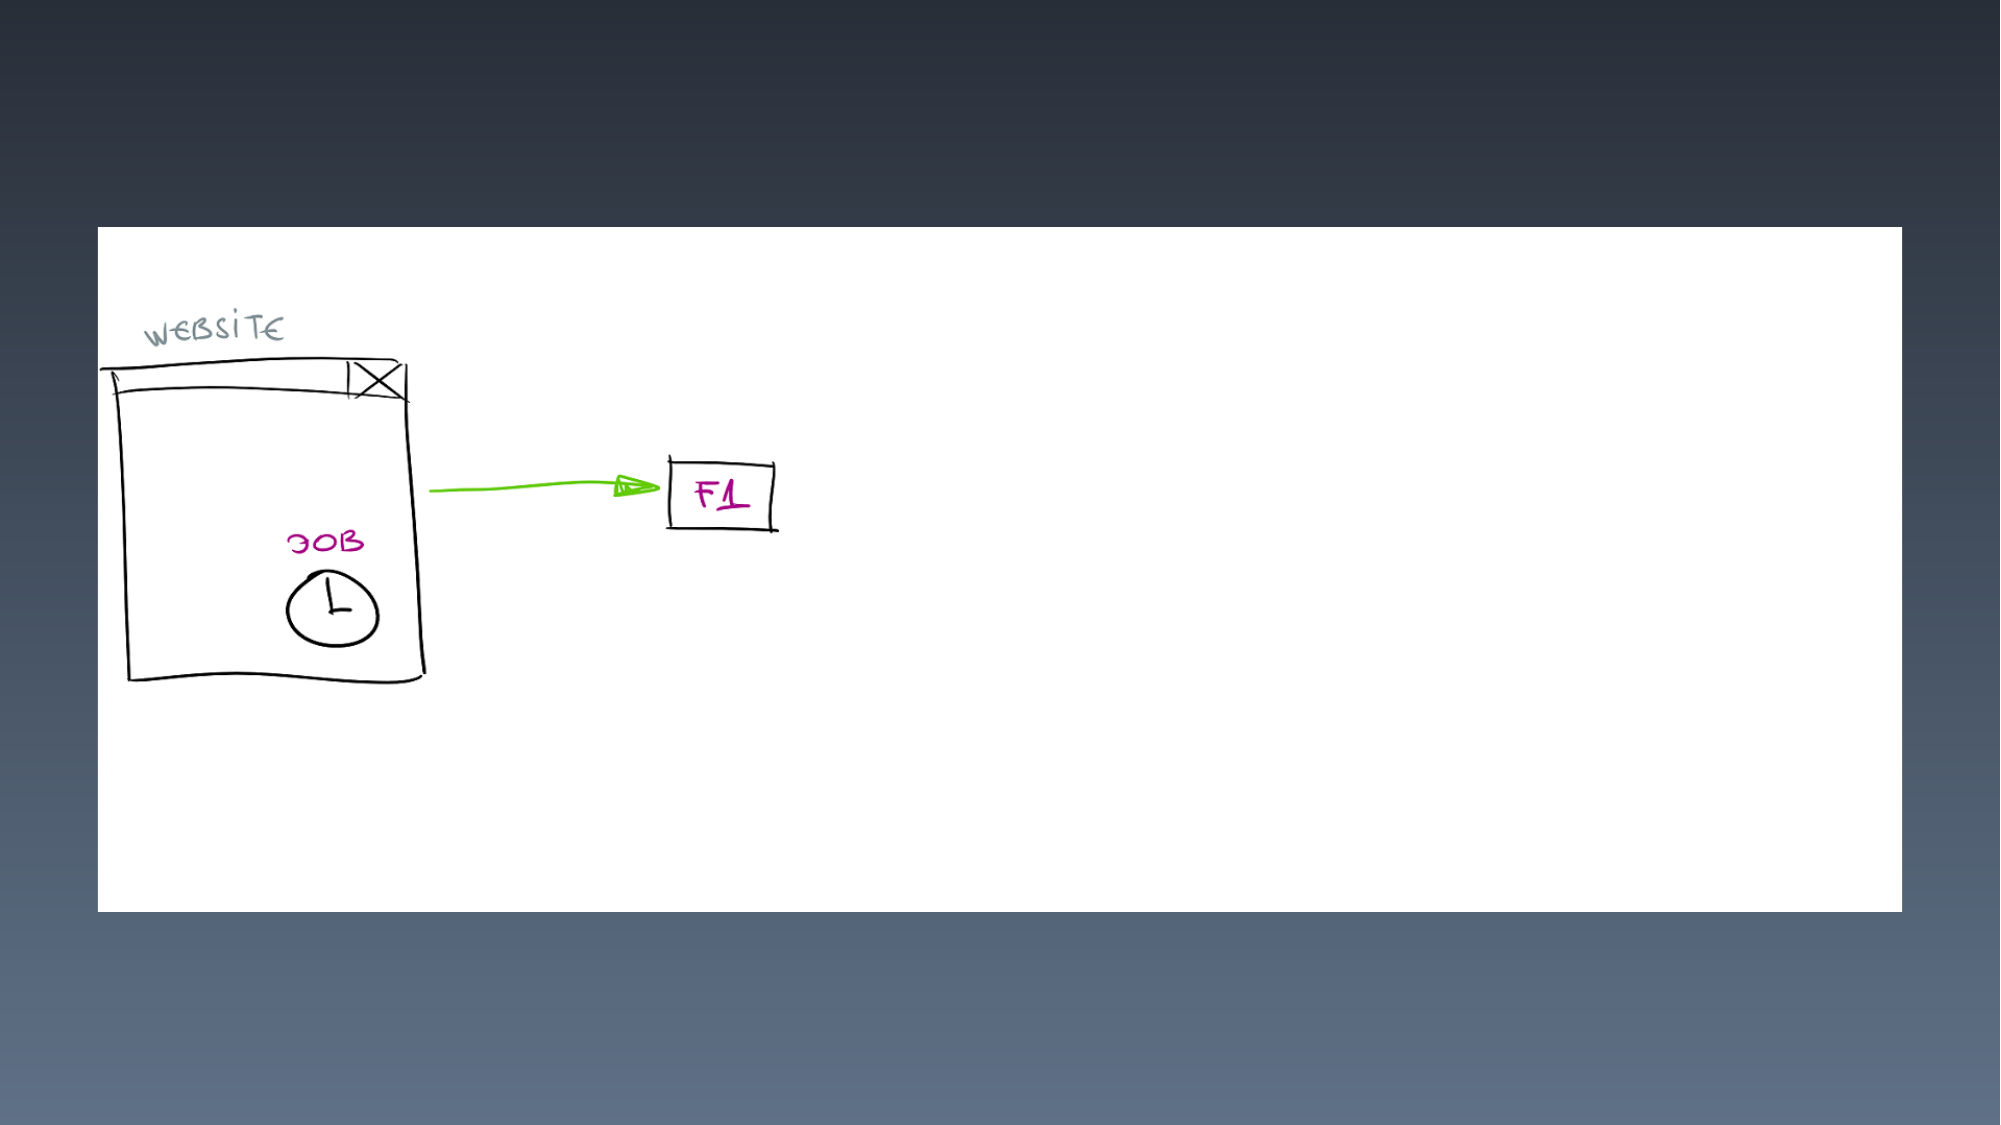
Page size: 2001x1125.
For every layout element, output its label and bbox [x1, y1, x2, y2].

picture [97, 226, 1903, 912]
